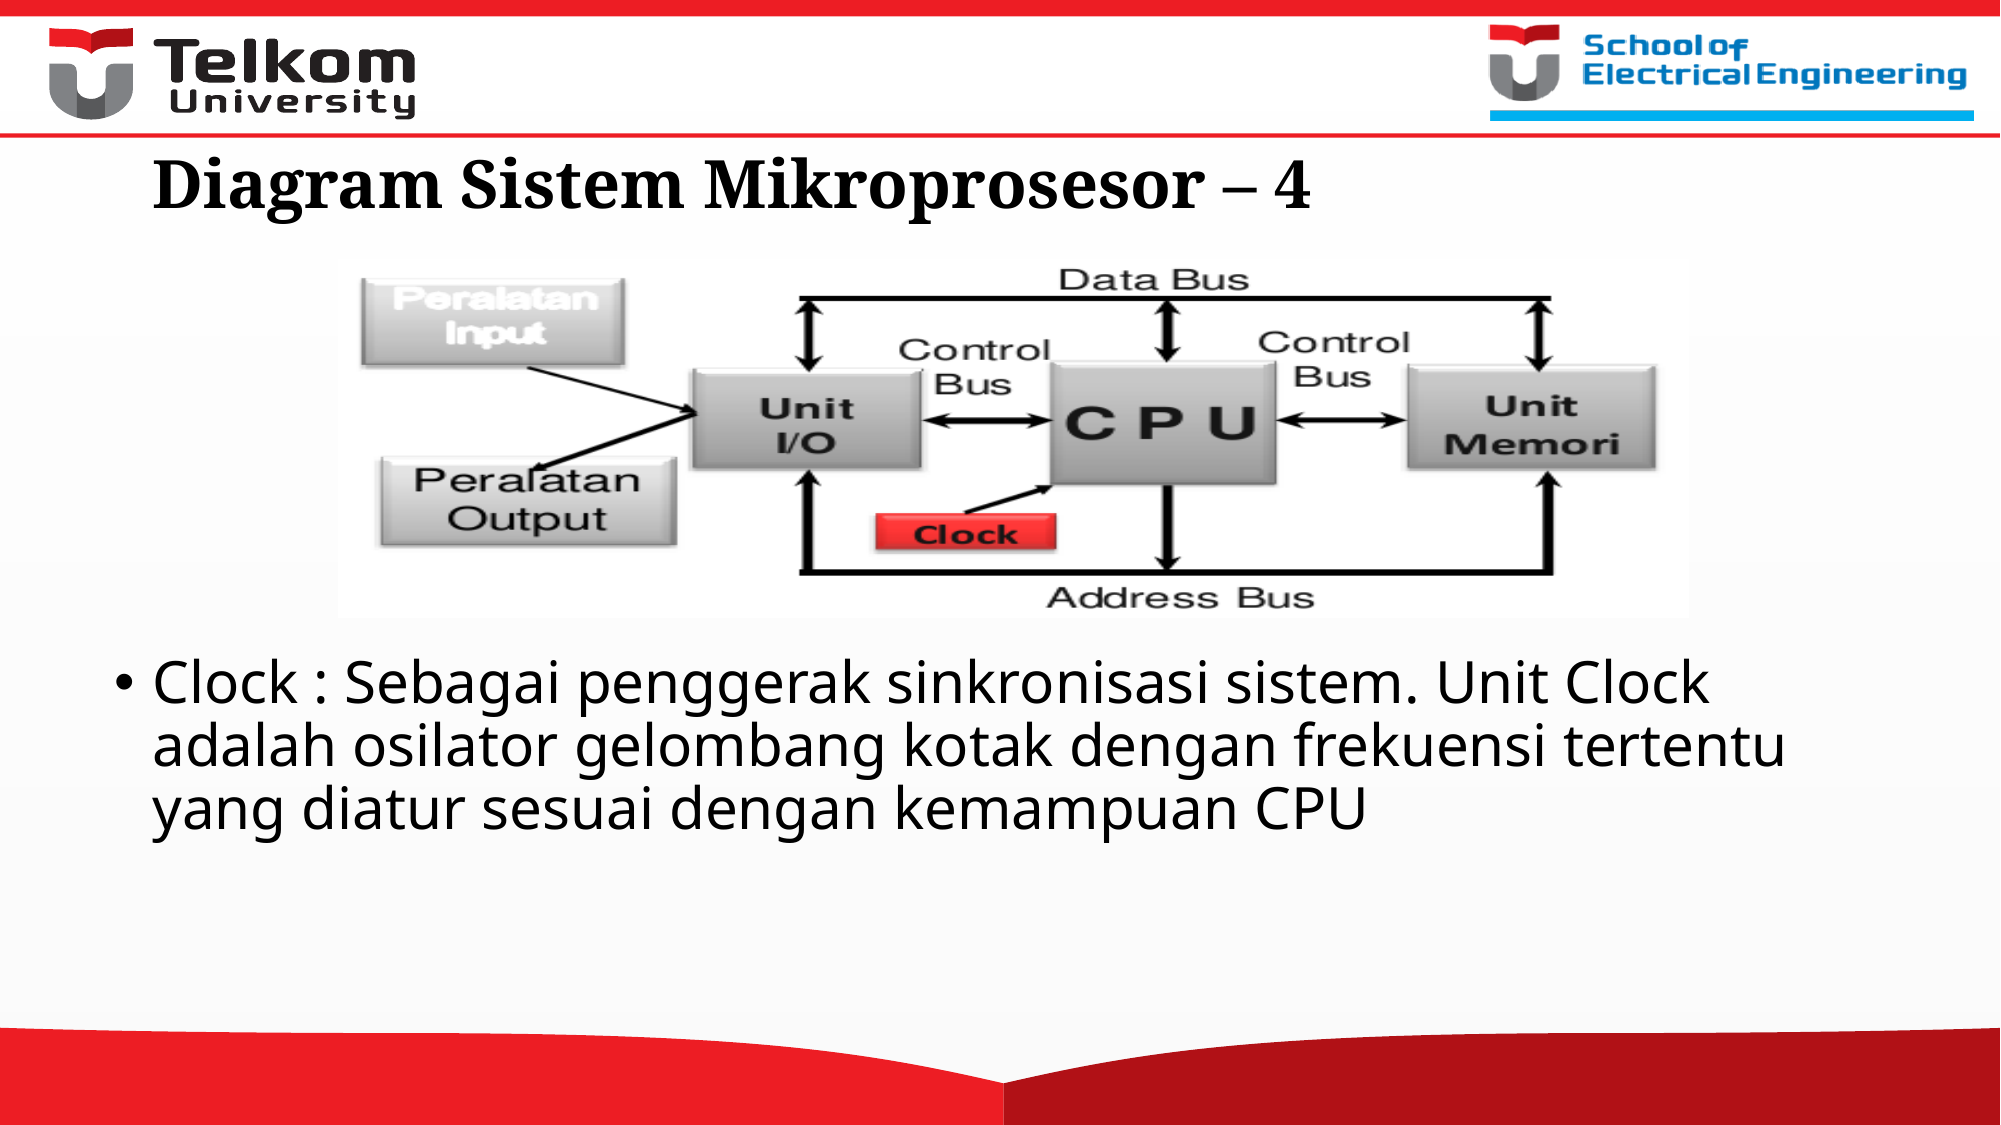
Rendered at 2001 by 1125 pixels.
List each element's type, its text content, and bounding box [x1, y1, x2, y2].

list Clock : Sebagai penggerak sinkronisasi sistem. Unit Clock adalah osilator gelombang kotak dengan frekuensi tertentu yang diatur sesuai dengan kemampuan CPU [99, 645, 1901, 1006]
text_box Diagram Sistem Mikroprosesor – 4 [137, 148, 1863, 225]
picture [1479, 24, 1974, 121]
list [338, 259, 1689, 618]
